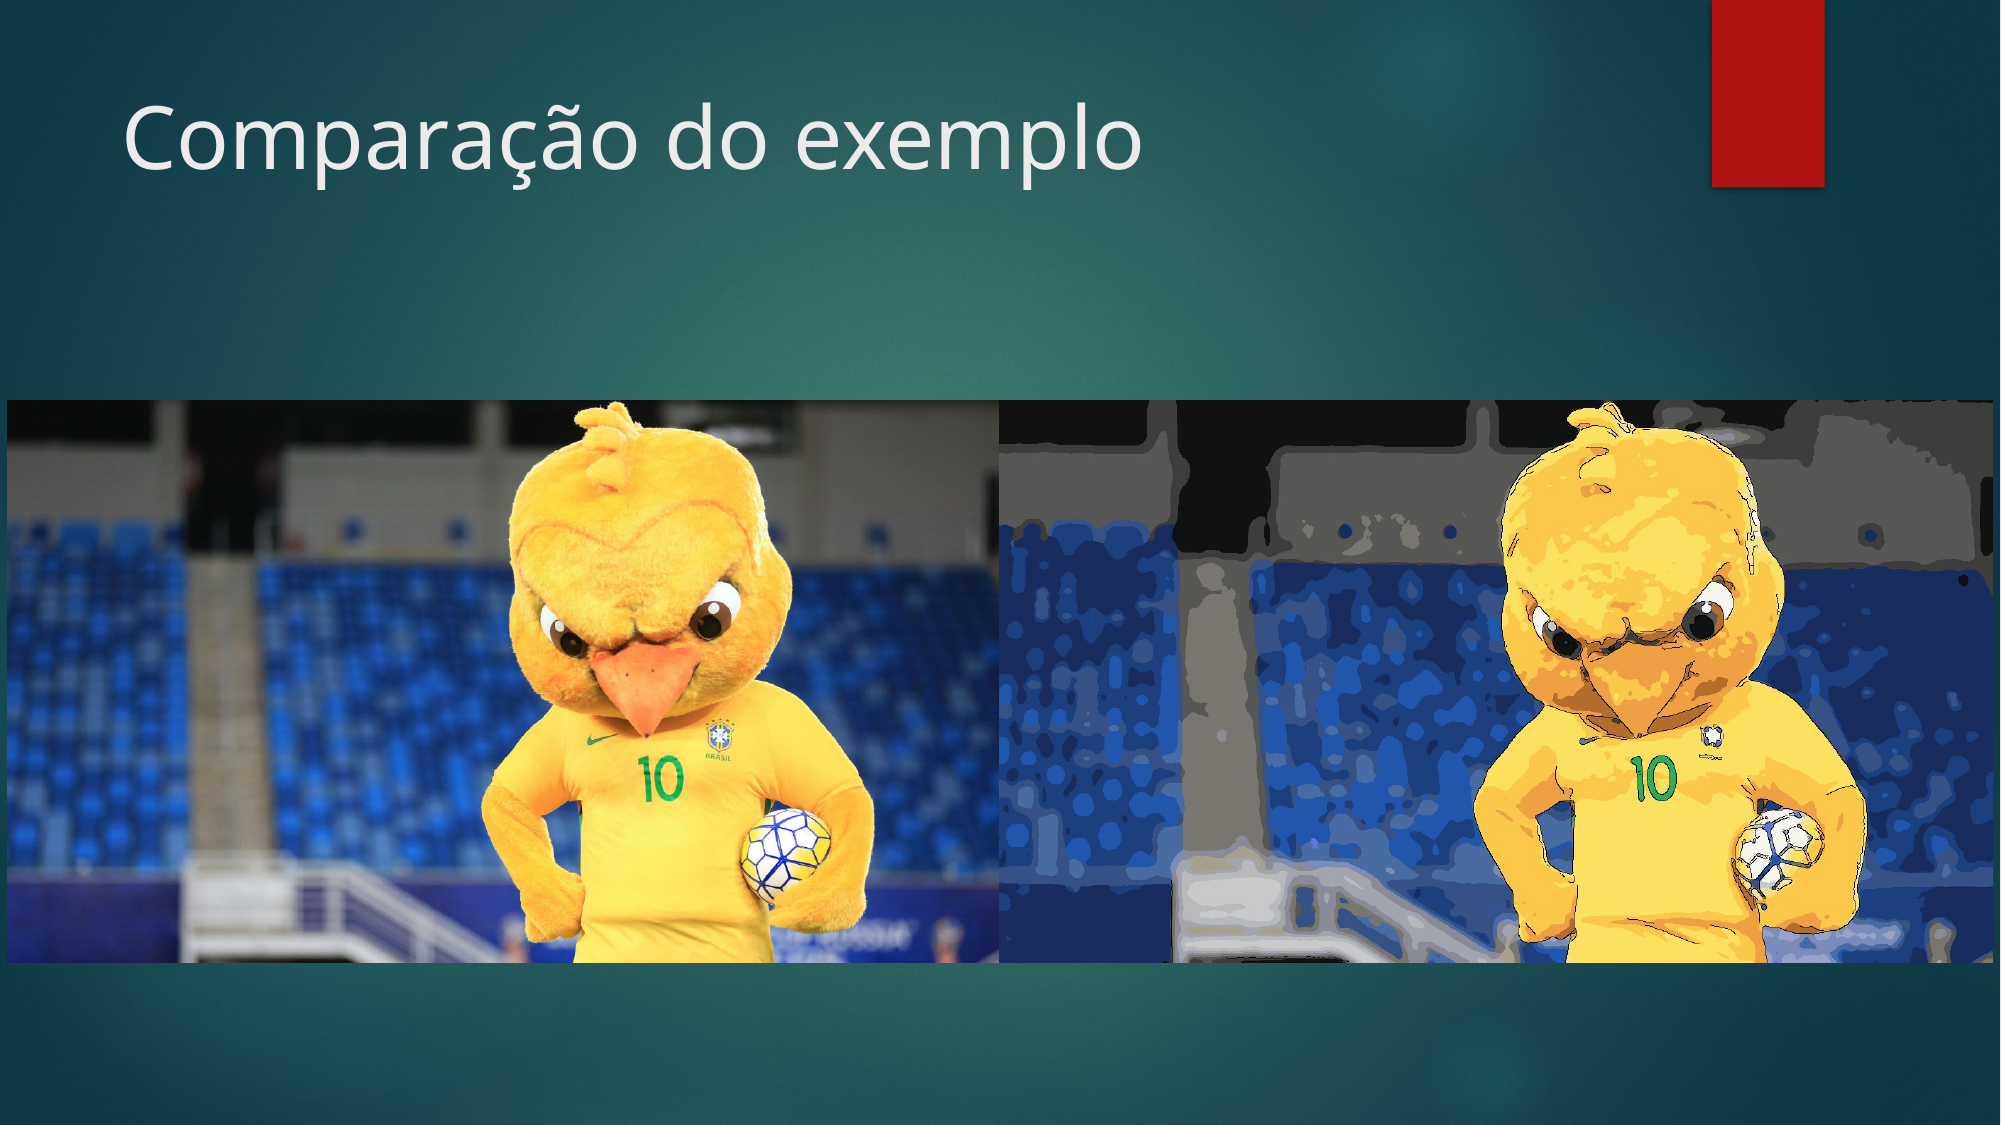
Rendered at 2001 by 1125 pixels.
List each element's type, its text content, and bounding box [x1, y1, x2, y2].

title Comparação do exemplo [106, 74, 1649, 304]
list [6, 399, 998, 963]
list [999, 400, 1993, 964]
picture [0, 0, 2001, 1125]
